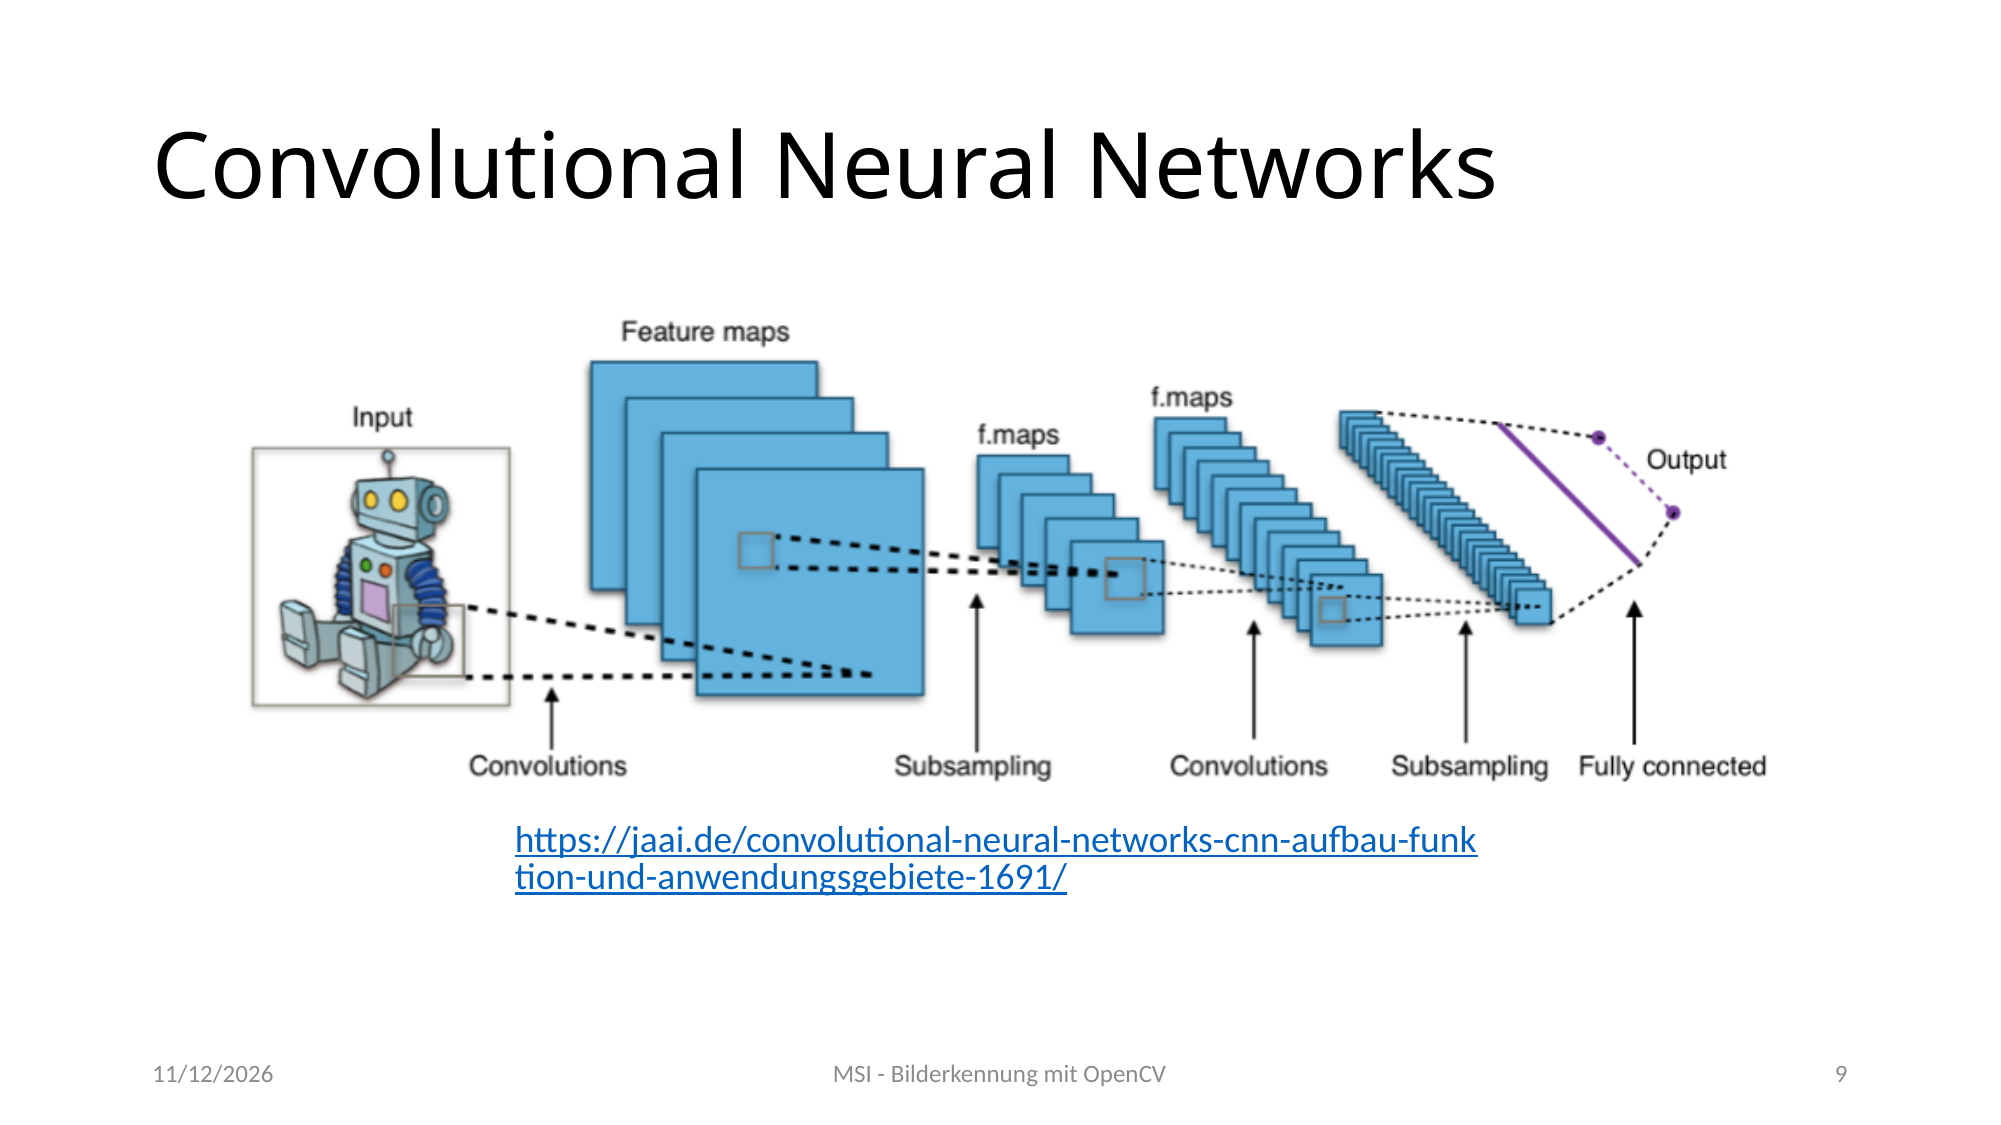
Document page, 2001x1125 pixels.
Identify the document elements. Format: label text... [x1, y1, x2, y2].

text_box https://jaai.de/convolutional-neural-networks-cnn-aufbau-funktion-und-anwendungsgebiete-1691/ [500, 808, 1500, 867]
slide_number 9 [1412, 1042, 1863, 1103]
footer MSI - Bilderkennung mit OpenCV [662, 1042, 1338, 1103]
title Convolutional Neural Networks [137, 59, 1863, 278]
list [220, 277, 1802, 808]
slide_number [137, 1042, 588, 1103]
